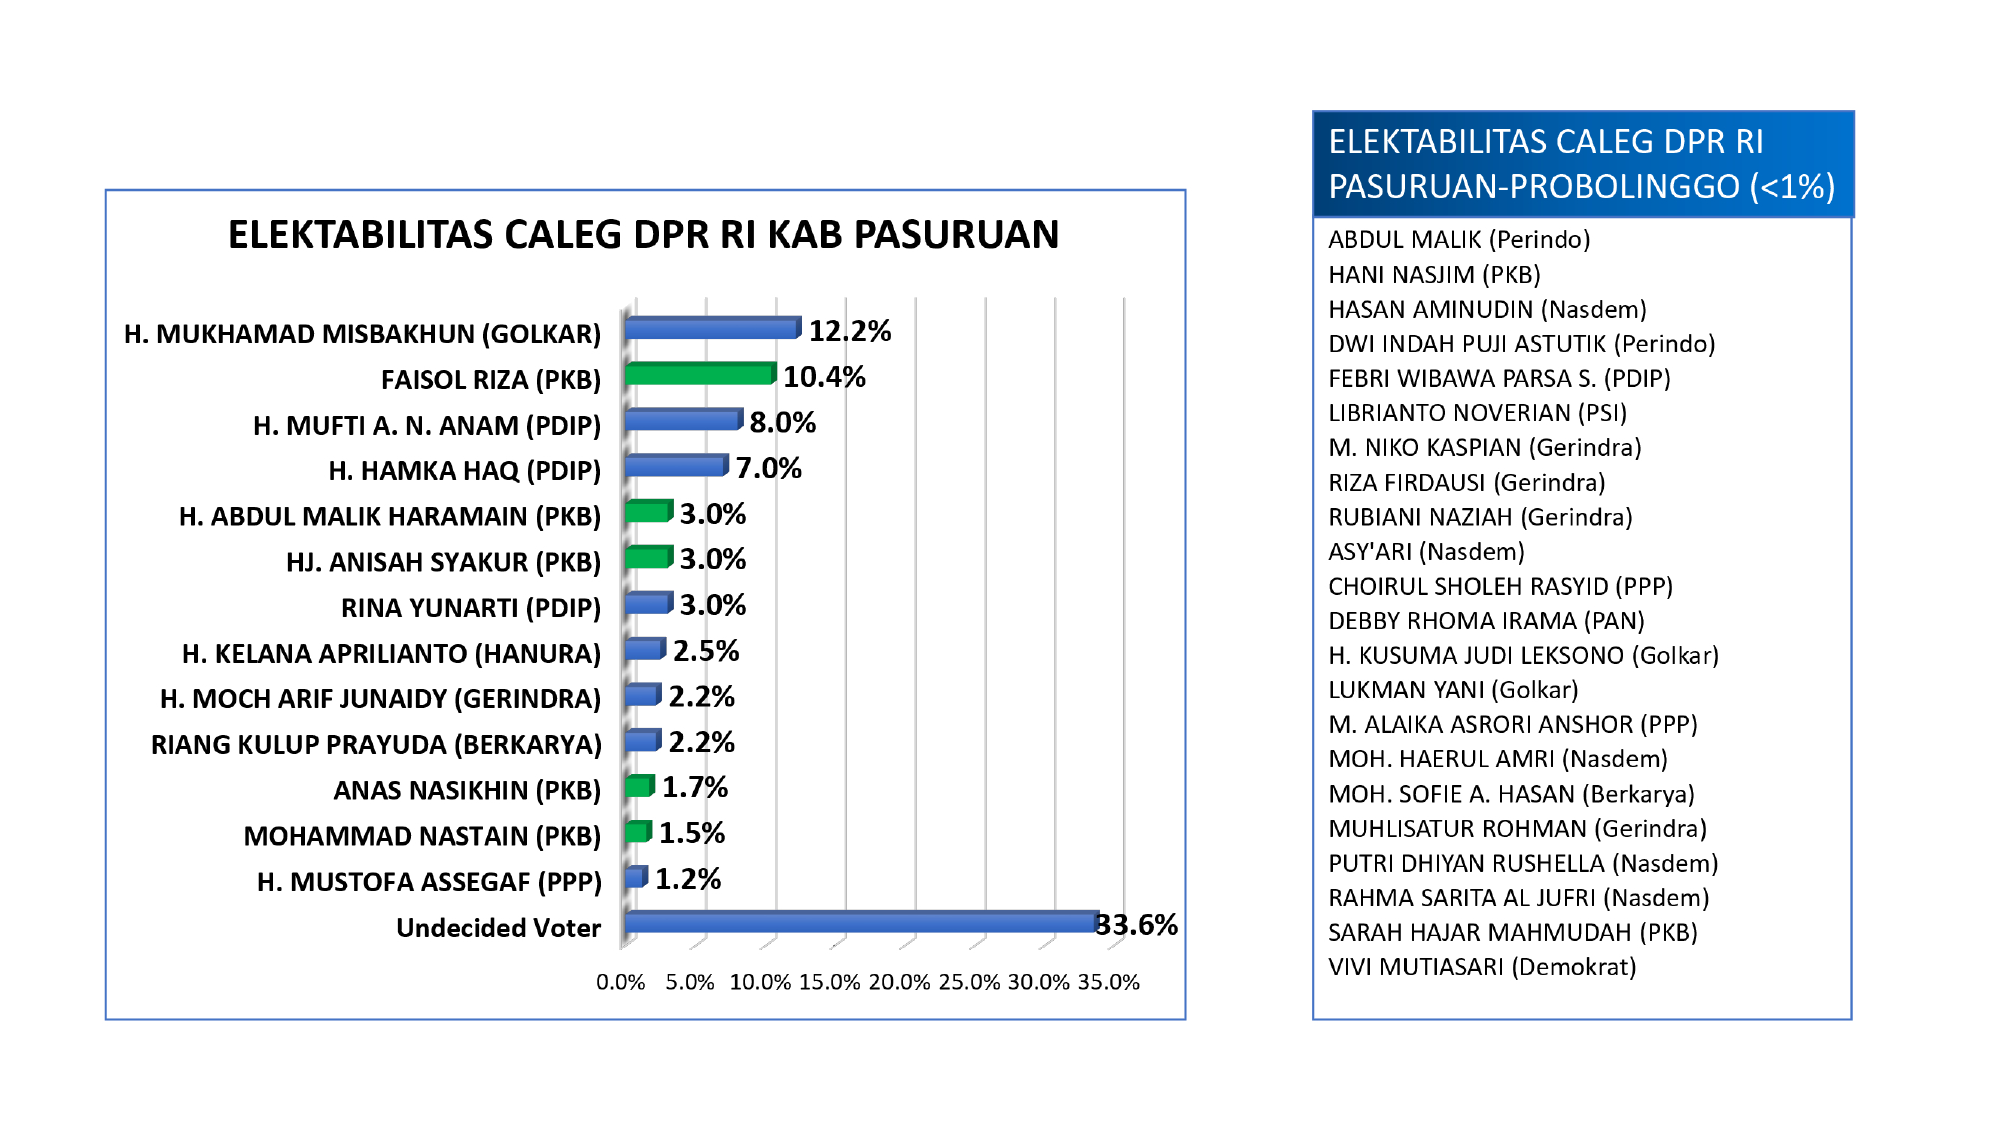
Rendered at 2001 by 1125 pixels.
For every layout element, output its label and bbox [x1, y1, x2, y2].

list [0, 0, 2000, 1125]
